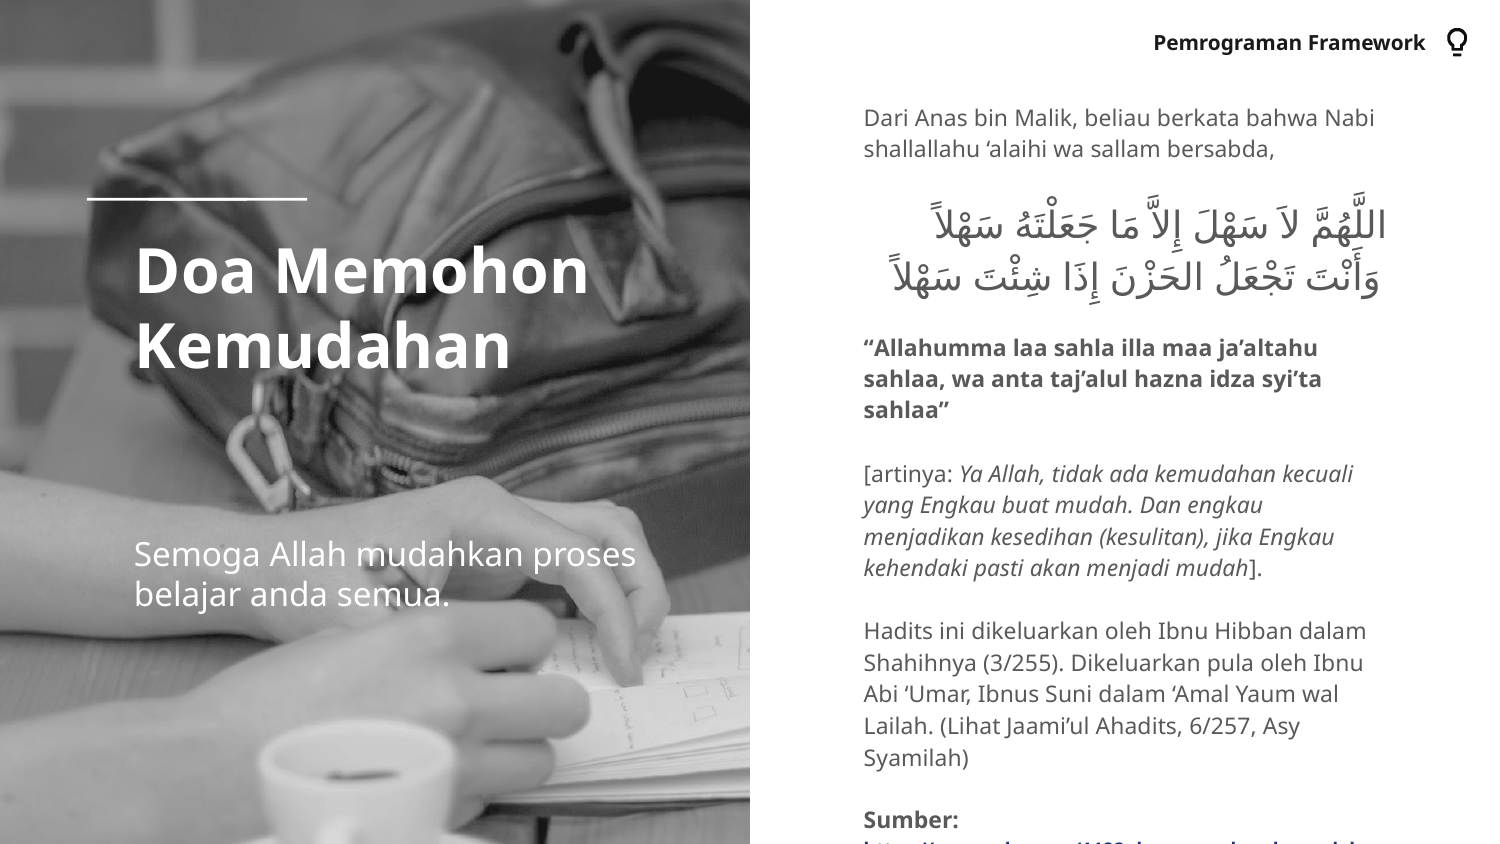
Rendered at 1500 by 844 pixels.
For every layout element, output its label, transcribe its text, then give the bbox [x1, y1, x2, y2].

list Dari Anas bin Malik, beliau berkata bahwa Nabi shallallahu ‘alaihi wa sallam bersabda, اللَّهُمَّ لاَ سَهْلَ إِلاَّ مَا جَعَلْتَهُ سَهْلاً وَأَنْتَ تَجْعَلُ الحَزْنَ إِذَا شِئْتَ سَهْلاً “Allahumma laa sahla illa maa ja’altahu sahlaa, wa anta taj’alul hazna idza syi’ta sahlaa” [artinya: Ya Allah, tidak ada kemudahan kecuali yang Engkau buat mudah. Dan engkau menjadikan kesedihan (kesulitan), jika Engkau kehendaki pasti akan menjadi mudah]. Hadits ini dikeluarkan oleh Ibnu Hibban dalam Shahihnya (3/255). Dikeluarkan pula oleh Ibnu Abi ‘Umar, Ibnus Suni dalam ‘Amal Yaum wal Lailah. (Lihat Jaami’ul Ahadits, 6/257, Asy Syamilah) Sumber: https://rumaysho.com/1182-doa-memohon-kemudahan.html [848, 84, 1403, 581]
picture [1441, 25, 1474, 59]
title Doa Memohon Kemudahan [119, 216, 662, 494]
title Pemrograman Framework [179, 14, 1441, 70]
picture [0, 0, 750, 844]
subtitle Semoga Allah mudahkan proses belajar anda semua. [118, 518, 661, 644]
